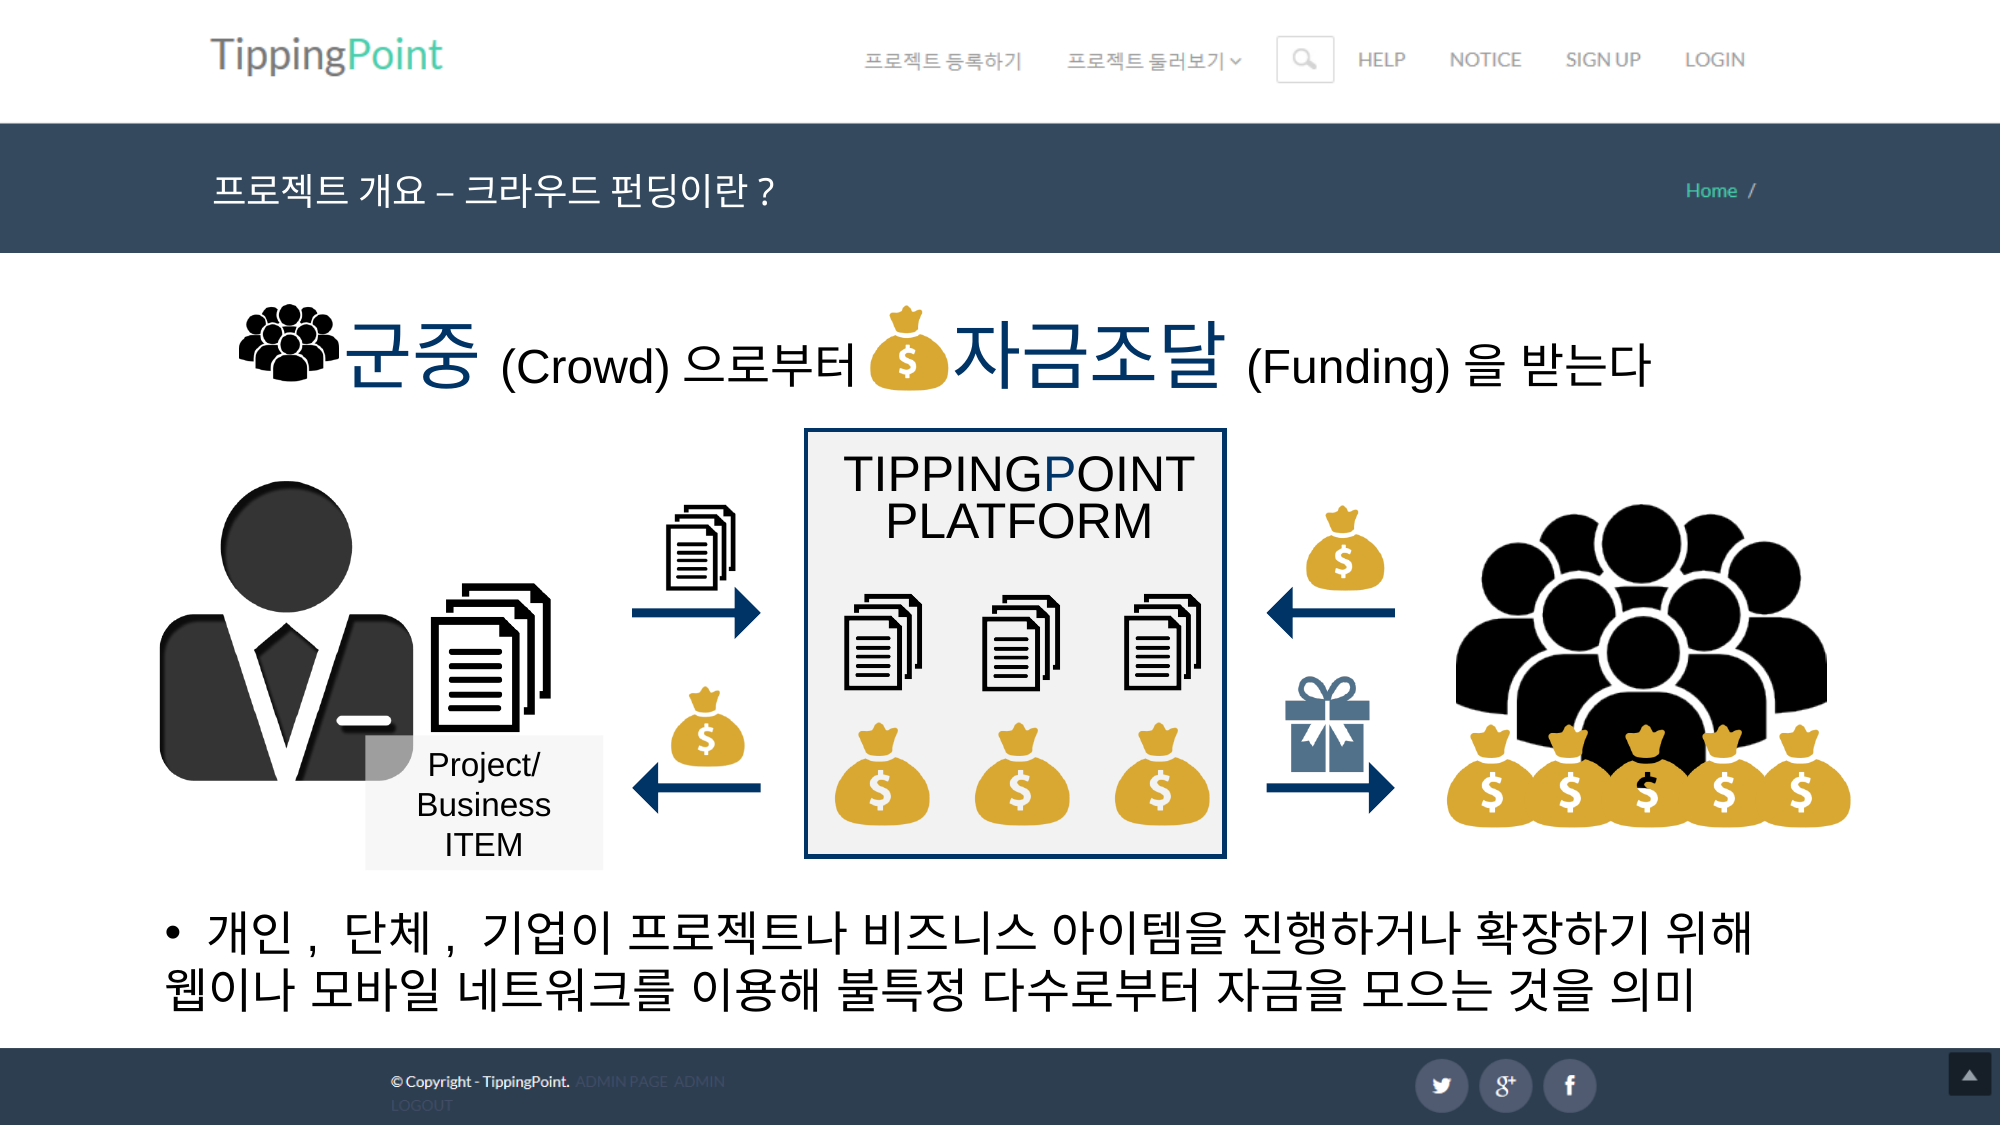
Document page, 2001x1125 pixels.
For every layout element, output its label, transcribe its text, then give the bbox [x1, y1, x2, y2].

picture [666, 686, 748, 768]
picture [972, 594, 1070, 692]
picture [0, 18, 2000, 253]
picture [834, 593, 932, 691]
picture [1302, 505, 1388, 591]
picture [830, 722, 934, 826]
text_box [218, 290, 1911, 410]
picture [1113, 593, 1211, 691]
picture [0, 1046, 2000, 1125]
picture [1110, 722, 1215, 826]
picture [657, 504, 744, 592]
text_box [113, 429, 1855, 872]
text_box 개인, 단체, 기업이 프로젝트나 비즈니스 아이템을 진행하거나 확장하기 위해 웹이나 모바일 네트워크를 이용해 불특정 다수로부터 자금을 모으는 것을 의미 [147, 894, 1892, 1027]
picture [1275, 672, 1380, 778]
picture [969, 722, 1074, 826]
